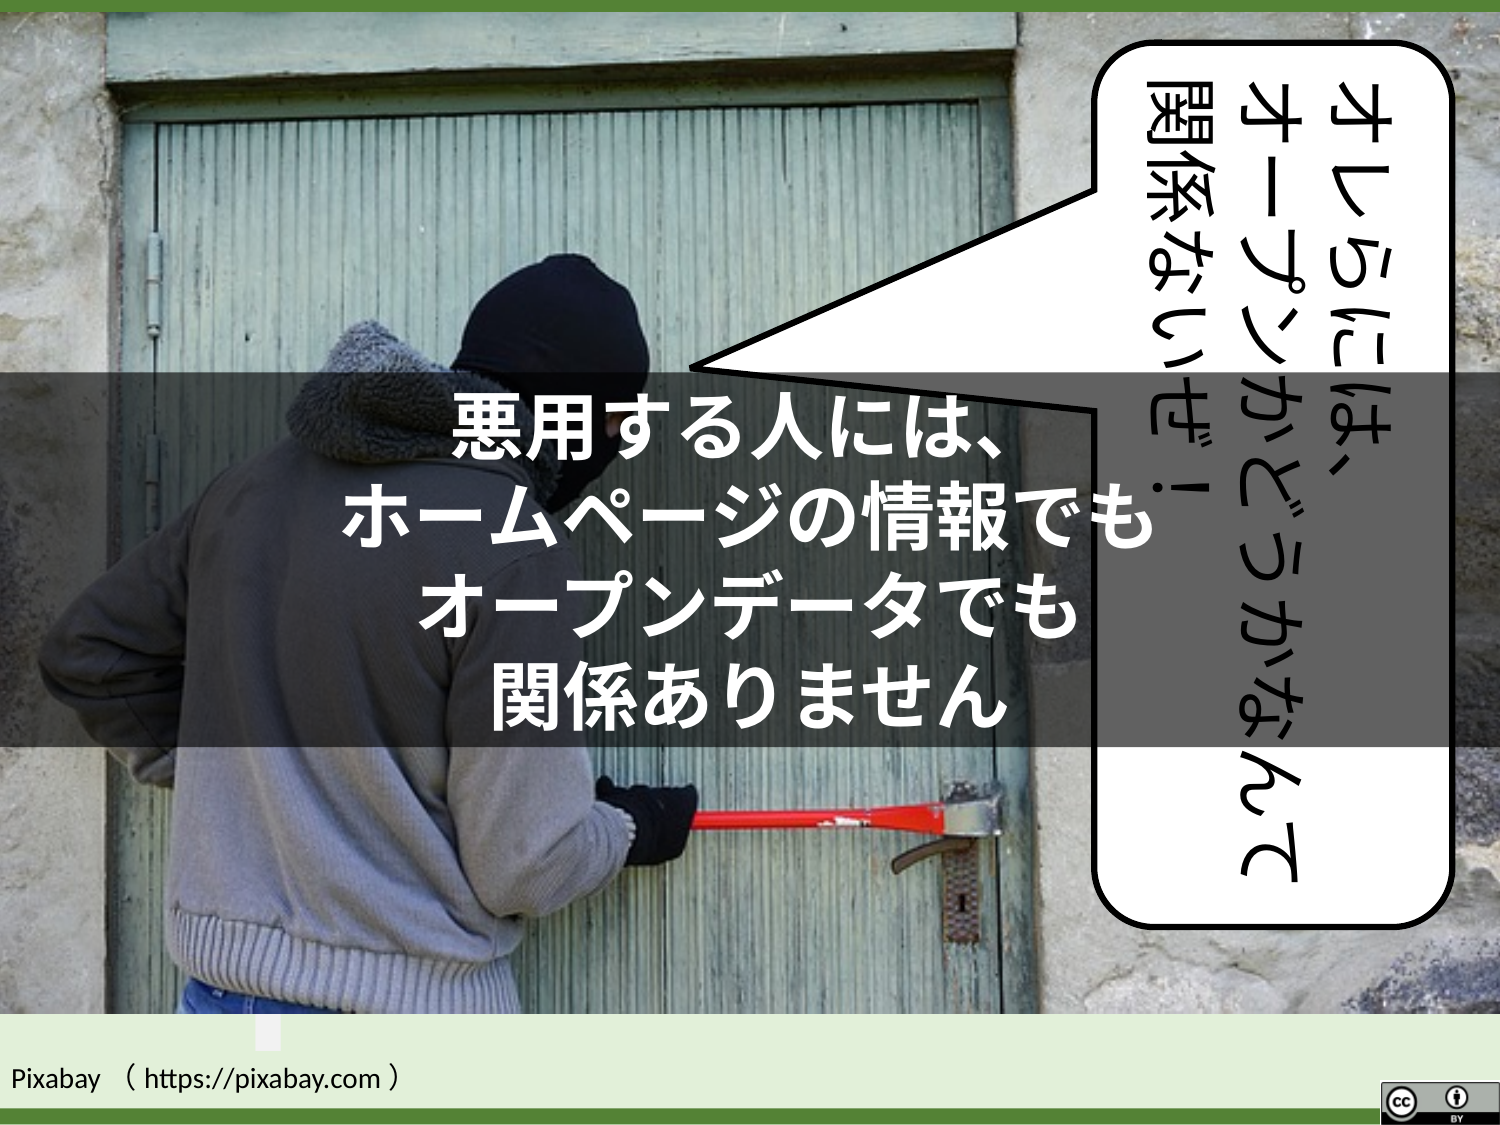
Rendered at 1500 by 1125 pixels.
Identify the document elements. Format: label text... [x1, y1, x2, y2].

picture [0, 12, 1500, 1014]
picture [1380, 1080, 1500, 1125]
text_box Pixabay（https://pixabay.com） [0, 1051, 751, 1102]
